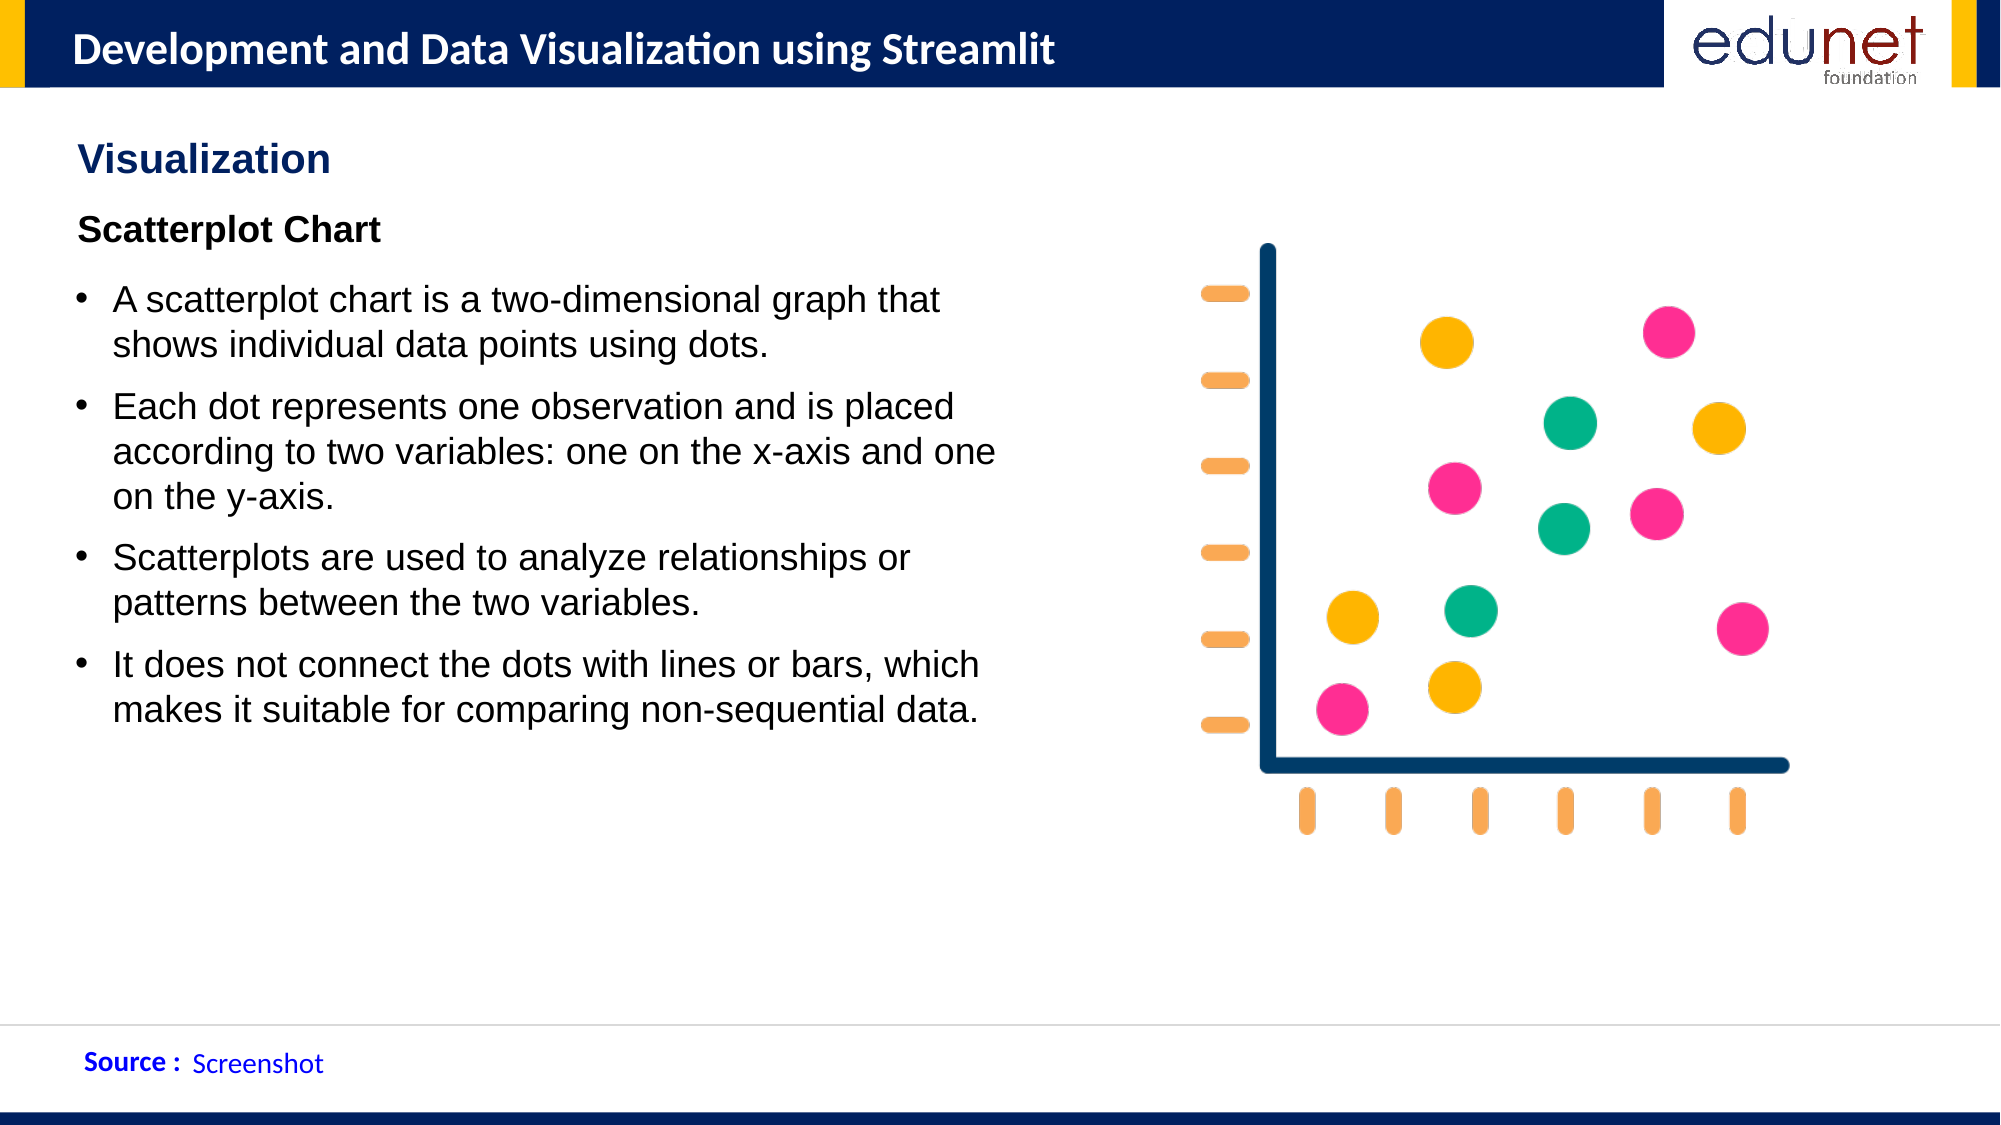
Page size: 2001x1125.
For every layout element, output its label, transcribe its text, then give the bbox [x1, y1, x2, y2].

picture [1199, 243, 1791, 835]
text_box Visualization [62, 124, 1163, 190]
text_box A scatterplot chart is a two-dimensional graph that shows individual data points using dots. Each dot represents one observation and is placed according to two variables: one on the x-axis and one on the y-axis. Scatterplots are used to analyze relationships or patterns between the two variables. It does not connect the dots with lines or bars, which makes it suitable for comparing non-sequential data. [75, 274, 1000, 730]
picture [1688, 12, 1928, 89]
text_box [0, 1024, 2000, 1088]
text_box Scatterplot Chart [62, 197, 1000, 263]
